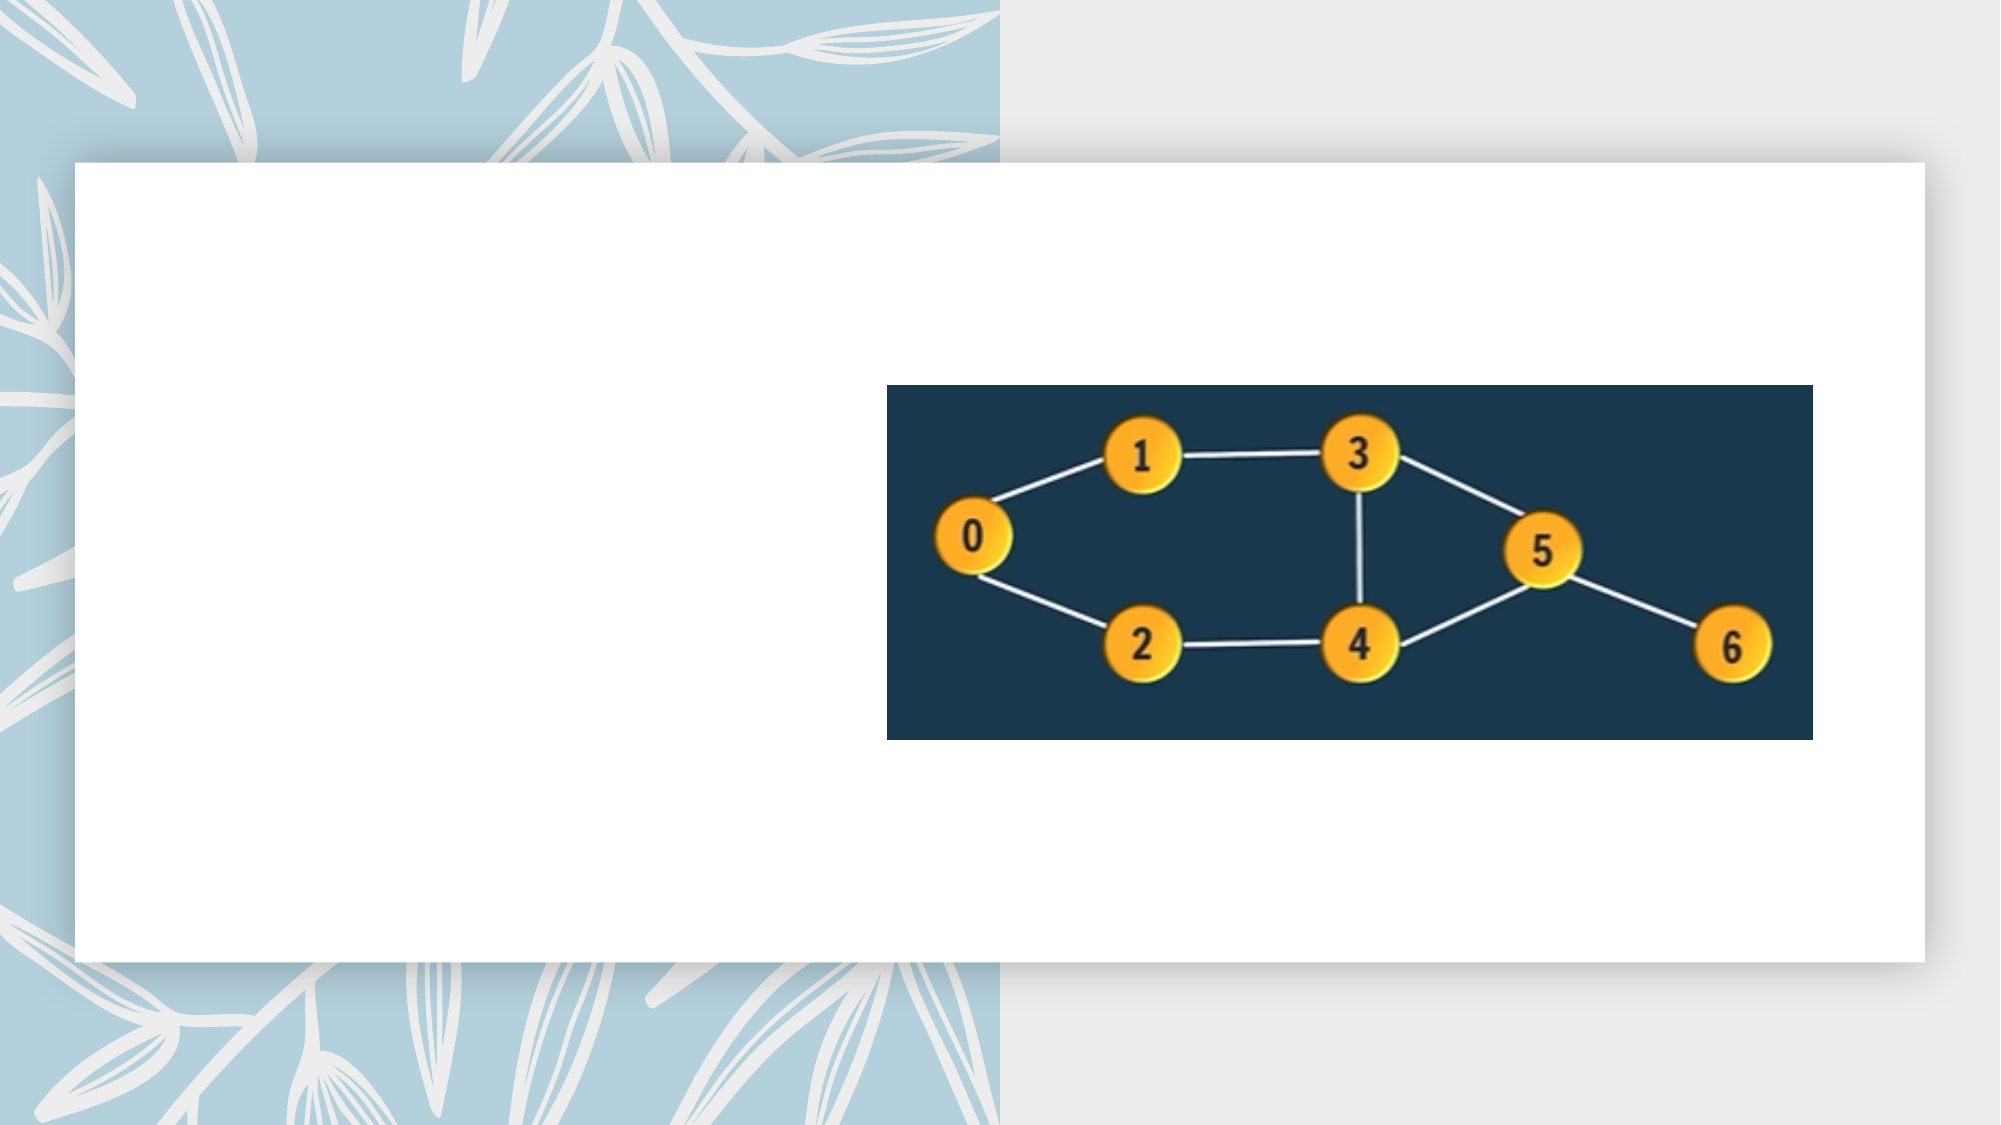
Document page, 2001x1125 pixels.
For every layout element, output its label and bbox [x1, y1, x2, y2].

picture [887, 385, 1813, 740]
text_box [1000, 0, 2000, 1125]
text_box [0, 0, 1000, 1125]
text_box [1000, 161, 1926, 964]
